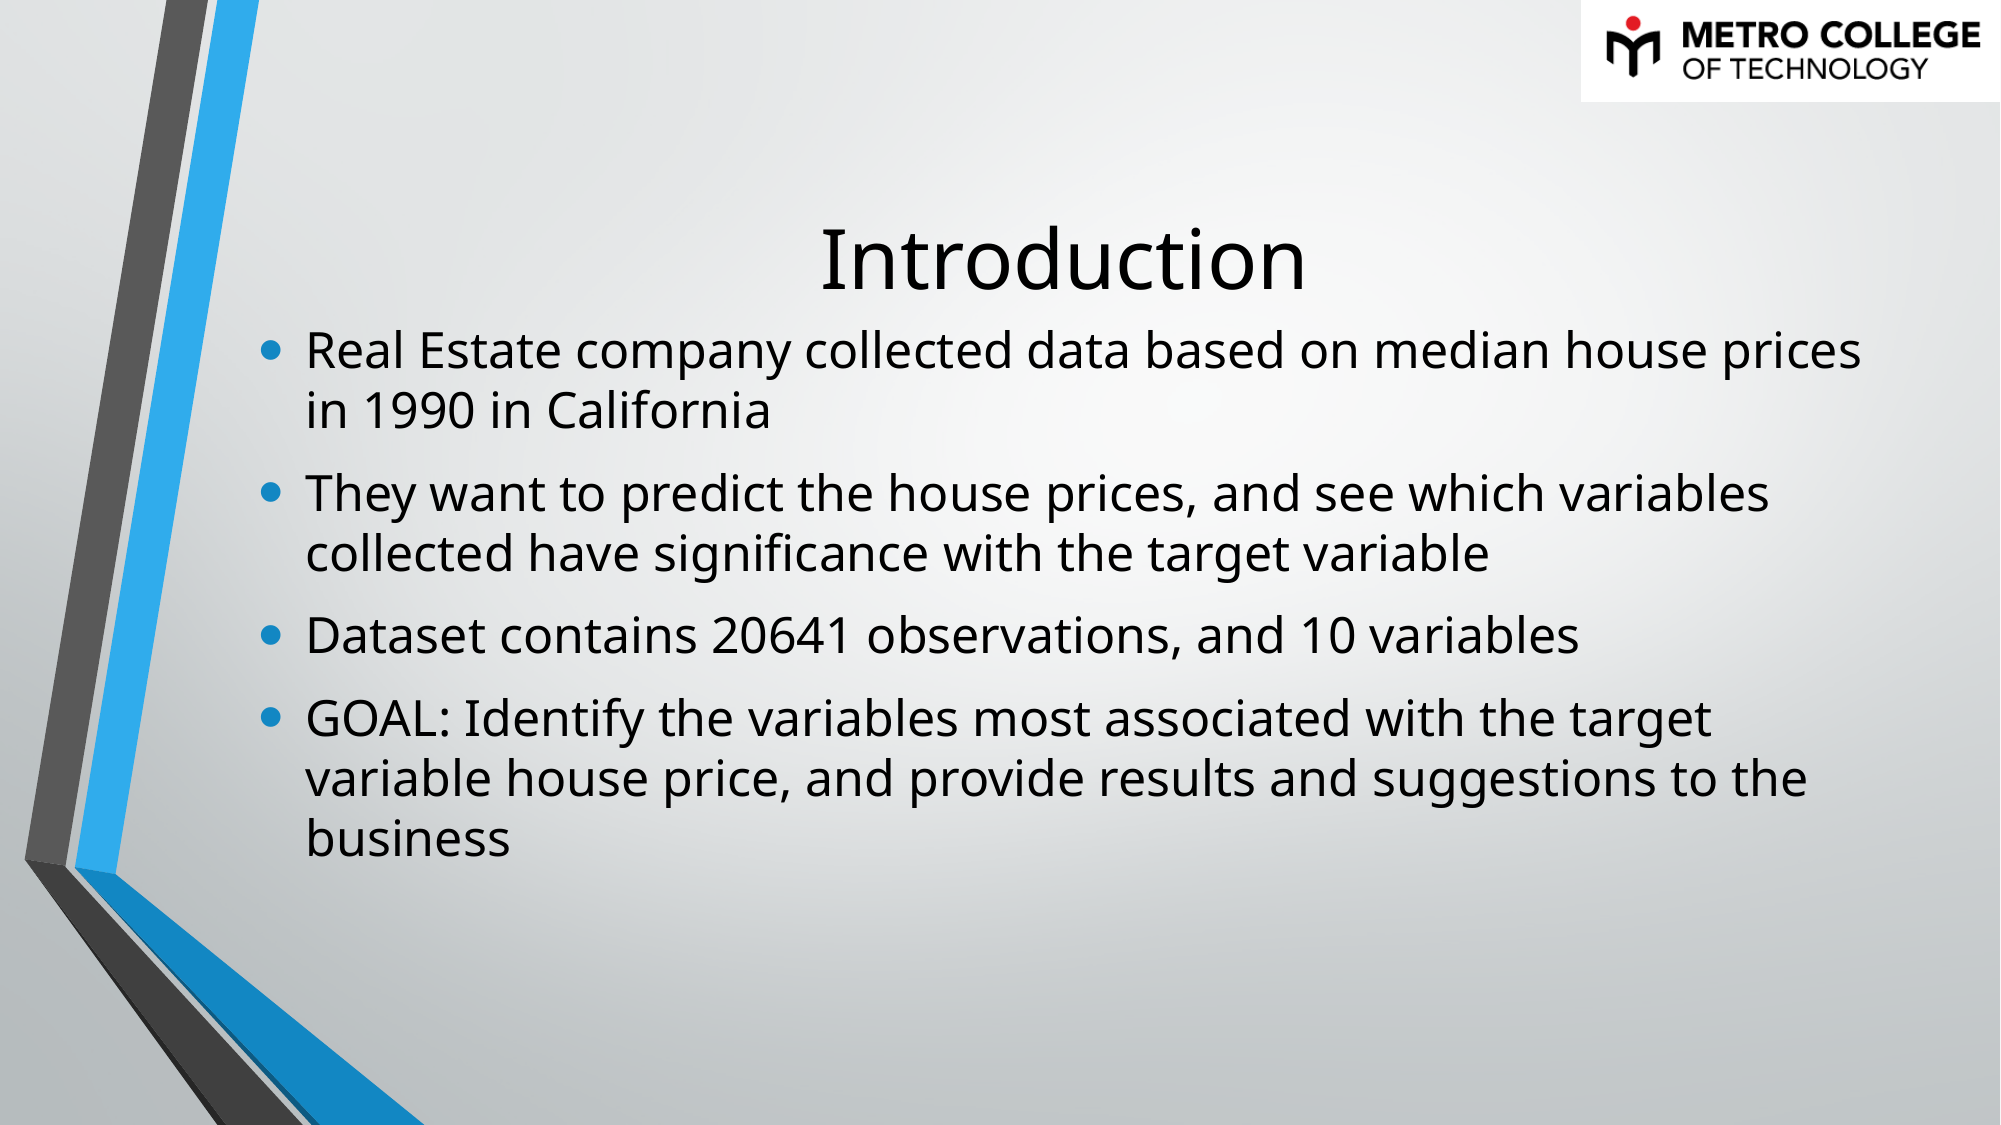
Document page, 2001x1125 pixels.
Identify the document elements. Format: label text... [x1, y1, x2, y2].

title Introduction [243, 112, 1887, 318]
list Real Estate company collected data based on median house prices in 1990 in California They want to predict the house prices, and see which variables collected have significance with the target variable Dataset contains 20641 observations, and 10 variables GOAL: Identify the variables most associated with the target variable house price, and provide results and suggestions to the business [243, 318, 1887, 950]
picture [1581, 0, 2000, 103]
